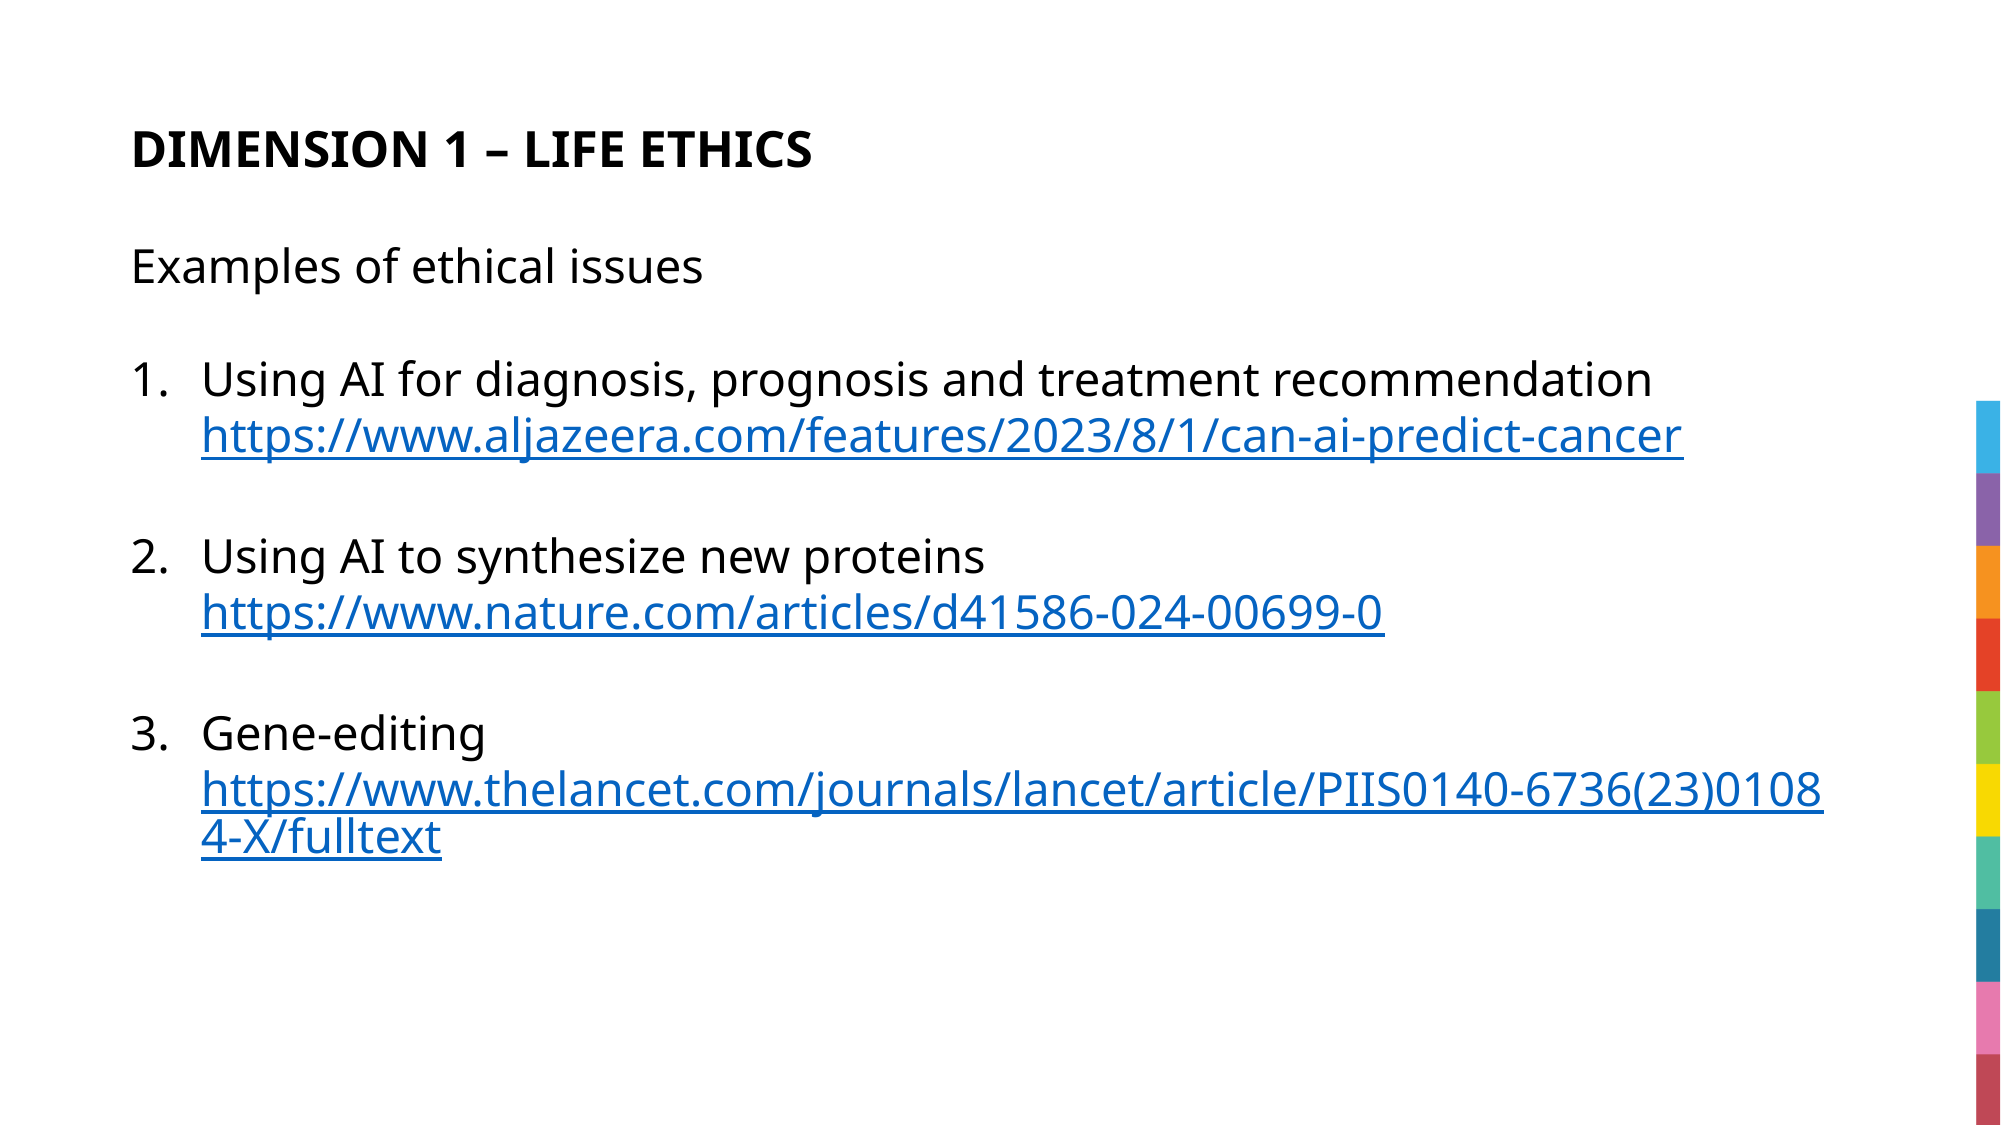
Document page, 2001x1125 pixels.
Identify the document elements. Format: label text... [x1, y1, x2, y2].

list Examples of ethical issues Using AI for diagnosis, prognosis and treatment recommendation https://www.aljazeera.com/features/2023/8/1/can-ai-predict-cancer Using AI to synthesize new proteins https://www.nature.com/articles/d41586-024-00699-0 Gene-editing https://www.thelancet.com/journals/lancet/article/PIIS0140-6736(23)01084-X/fulltext [115, 229, 1863, 947]
picture [1976, 402, 2001, 1125]
title DIMENSION 1 – LIFE ETHICS [115, 111, 1863, 186]
